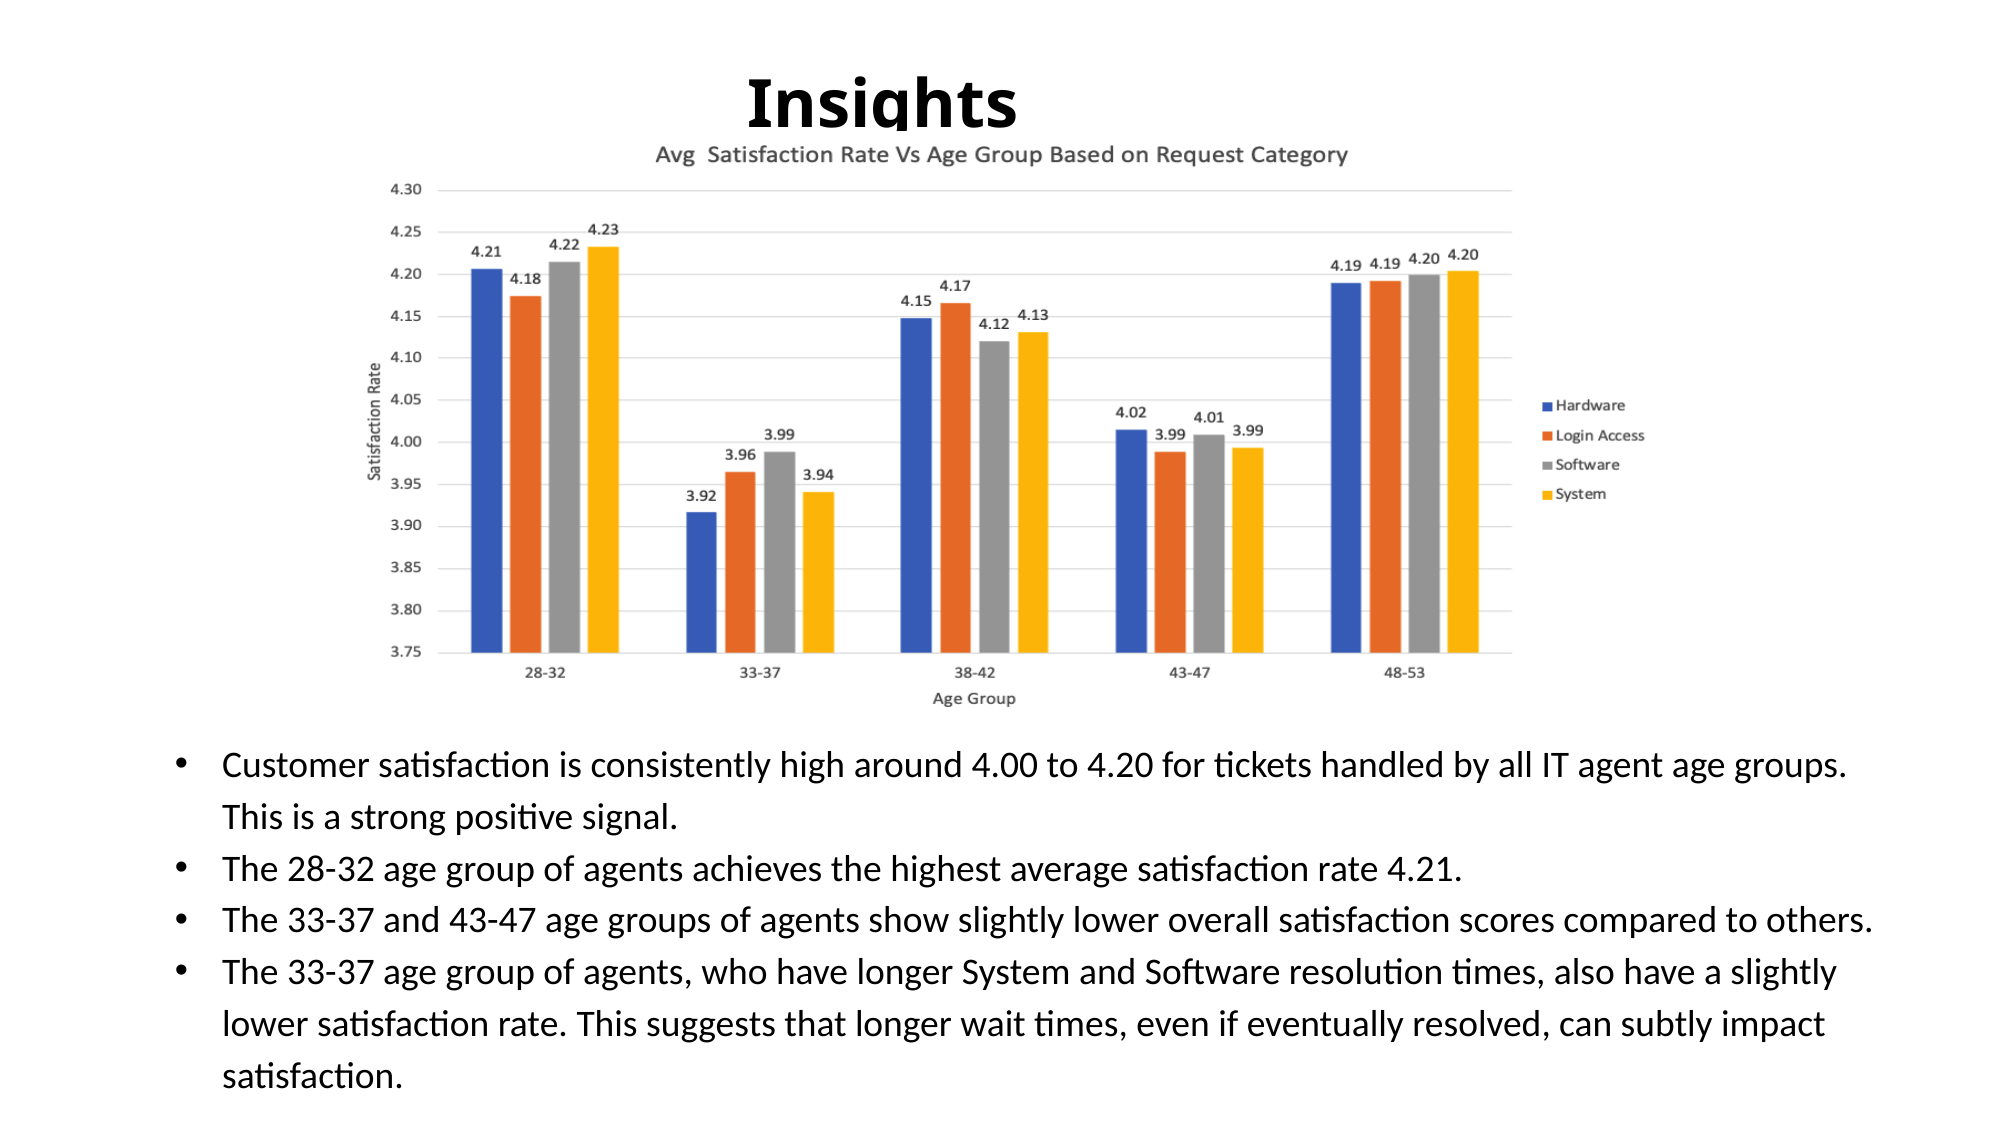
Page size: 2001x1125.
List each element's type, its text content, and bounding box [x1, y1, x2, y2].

picture [341, 131, 1659, 727]
text_box Customer satisfaction is consistently high around 4.00 to 4.20 for tickets handled by all IT agent age groups. This is a strong positive signal. The 28-32 age group of agents achieves the highest average satisfaction rate 4.21. The 33-37 and 43-47 age groups of agents show slightly lower overall satisfaction scores compared to others. The 33-37 age group of agents, who have longer System and Software resolution times, also have a slightly lower satisfaction rate. This suggests that longer wait times, even if eventually resolved, can subtly impact satisfaction. [85, 726, 1915, 1104]
text_box Insights [555, 53, 1212, 131]
